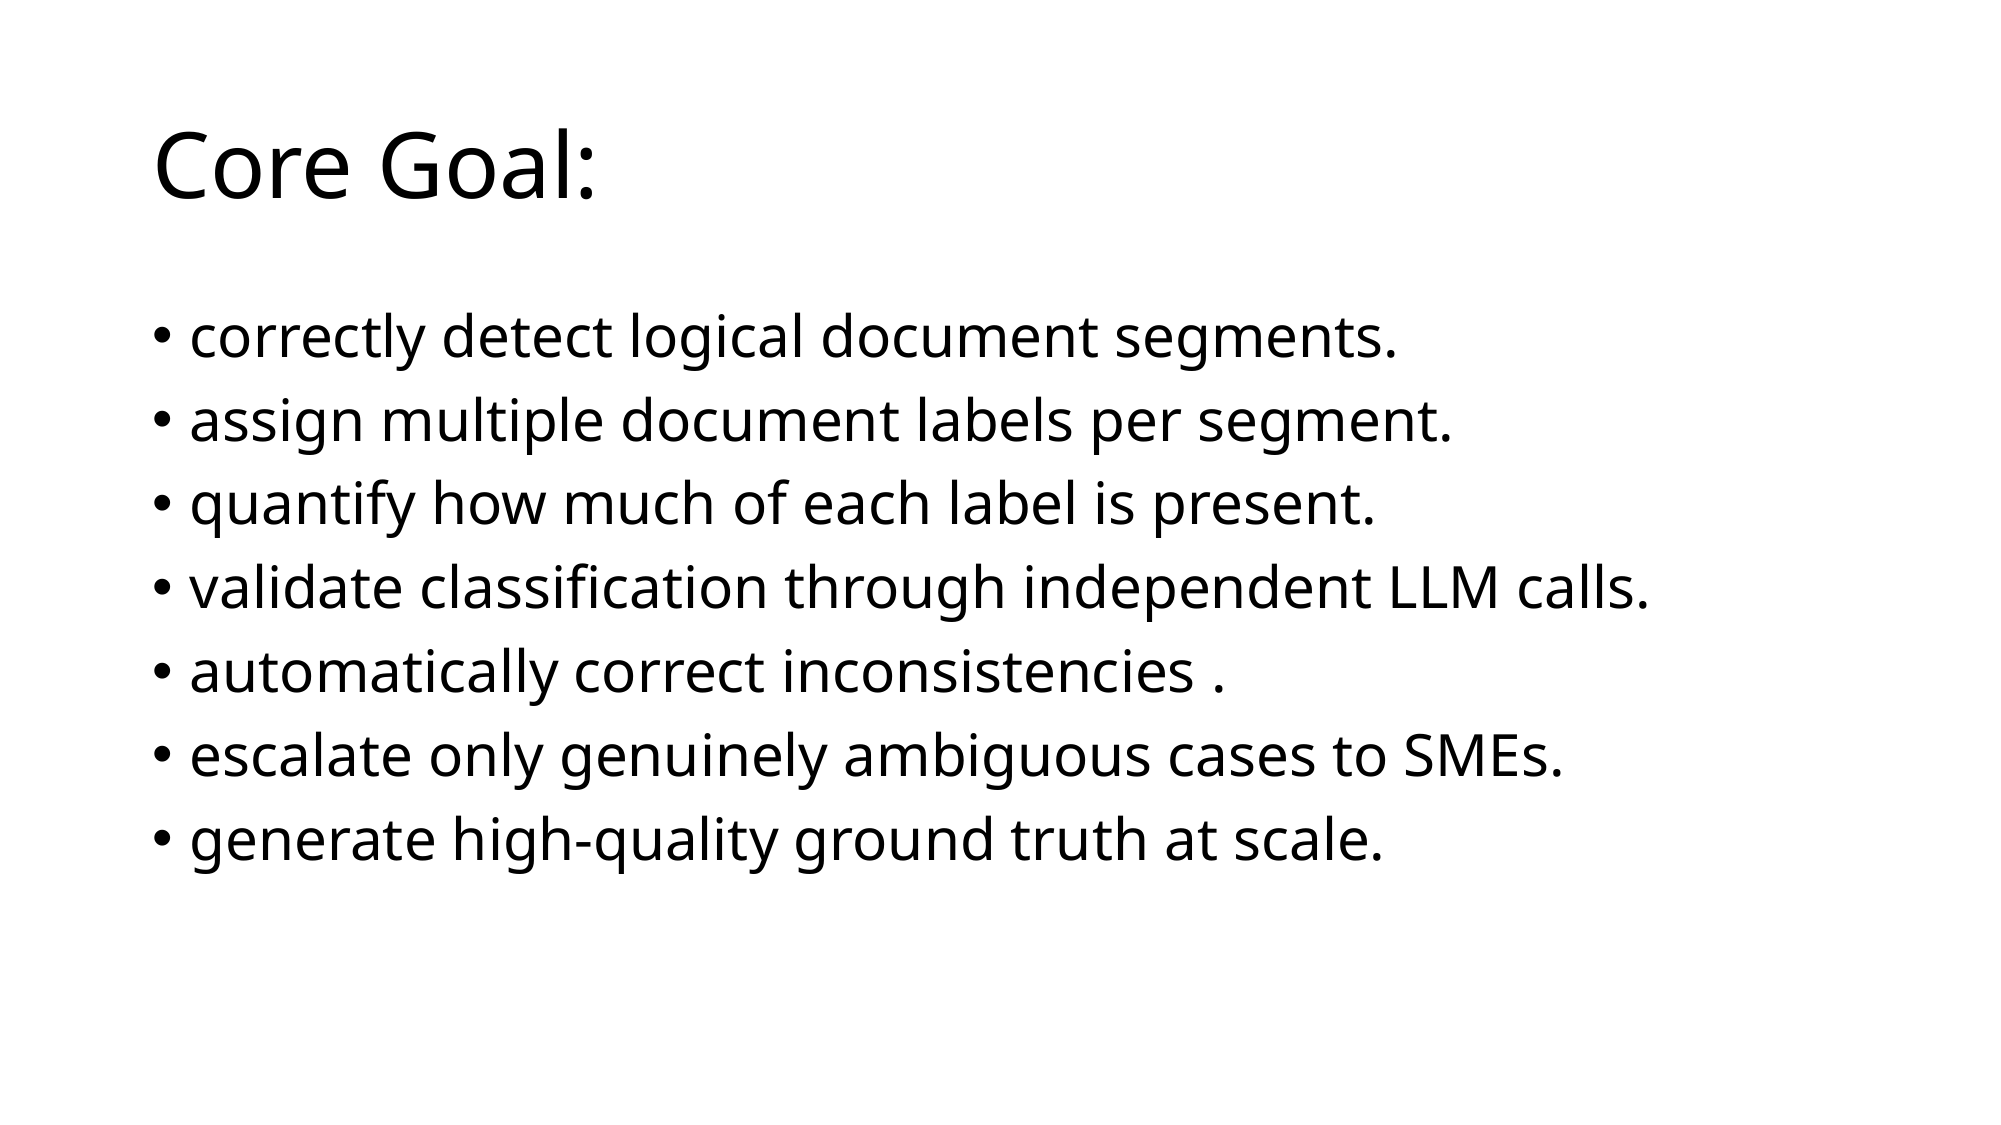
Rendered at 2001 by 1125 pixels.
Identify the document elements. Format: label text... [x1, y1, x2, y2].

title Core Goal: [137, 59, 1863, 278]
list correctly detect logical document segments. assign multiple document labels per segment. quantify how much of each label is present. validate classification through independent LLM calls. automatically correct inconsistencies . escalate only genuinely ambiguous cases to SMEs. generate high-quality ground truth at scale. [137, 299, 1863, 1014]
